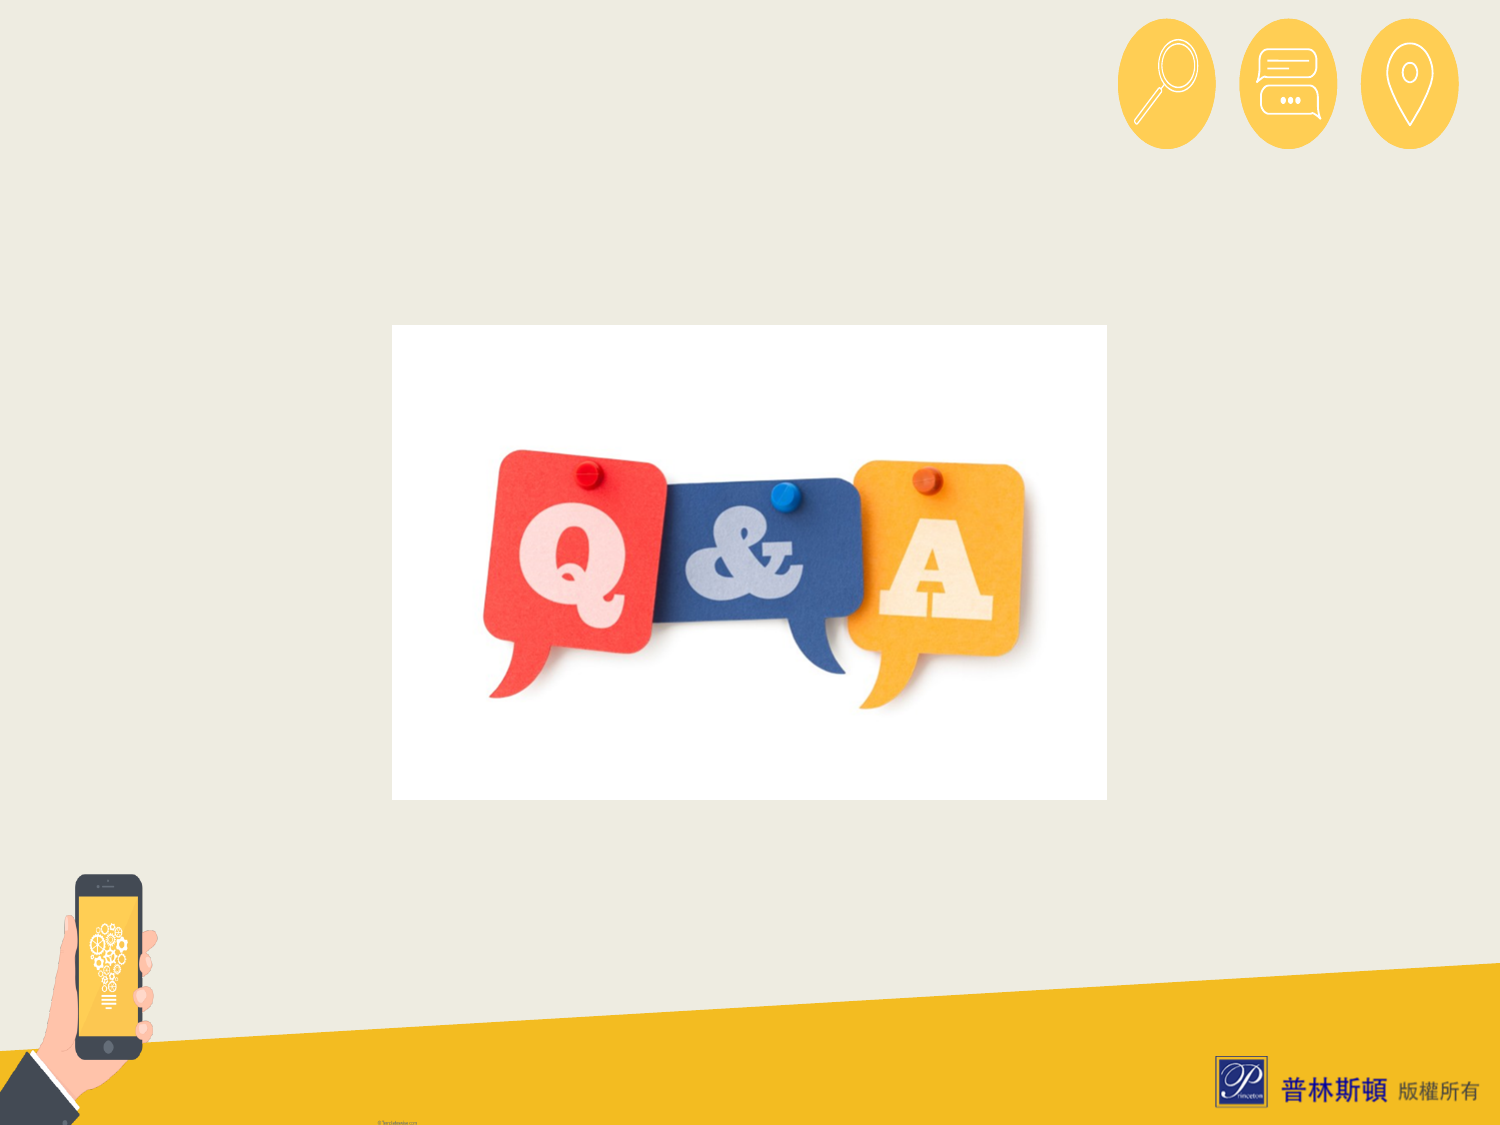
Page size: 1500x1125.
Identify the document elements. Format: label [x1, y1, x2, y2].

picture [392, 325, 1108, 800]
text_box [1117, 18, 1459, 150]
picture [0, 811, 420, 1125]
text_box [424, 963, 1500, 1125]
picture [1215, 1056, 1498, 1125]
